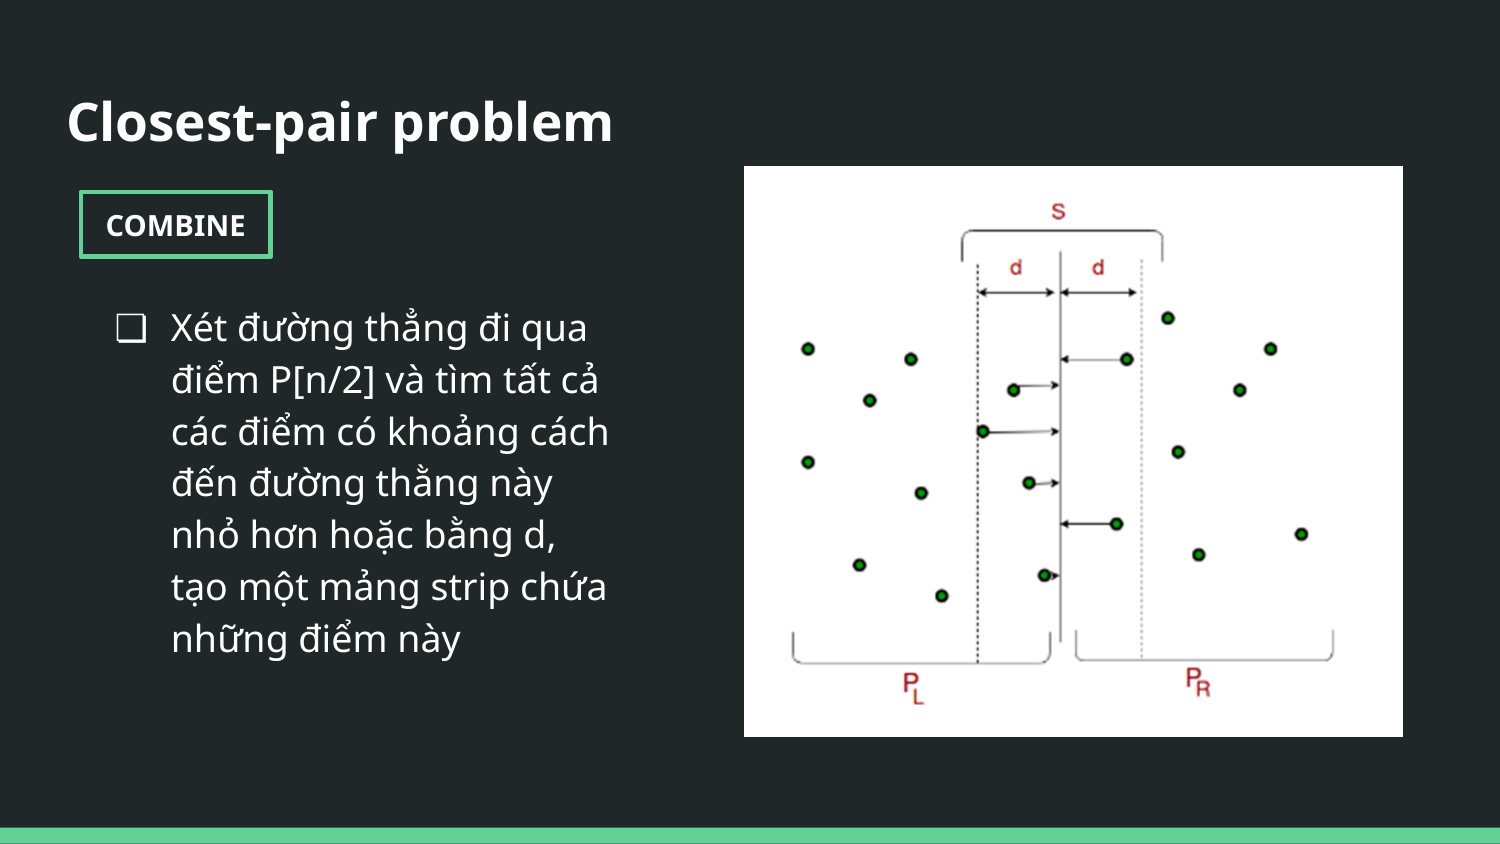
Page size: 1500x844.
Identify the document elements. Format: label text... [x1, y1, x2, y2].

picture [744, 166, 1403, 737]
text_box Xét đường thẳng đi qua điểm P[n/2] và tìm tất cả các điểm có khoảng cách đến đường thằng này nhỏ hơn hoặc bằng d, tạo một mảng strip chứa những điểm này [80, 282, 634, 675]
text_box COMBINE [80, 191, 271, 257]
title Closest-pair problem [51, 72, 1449, 167]
